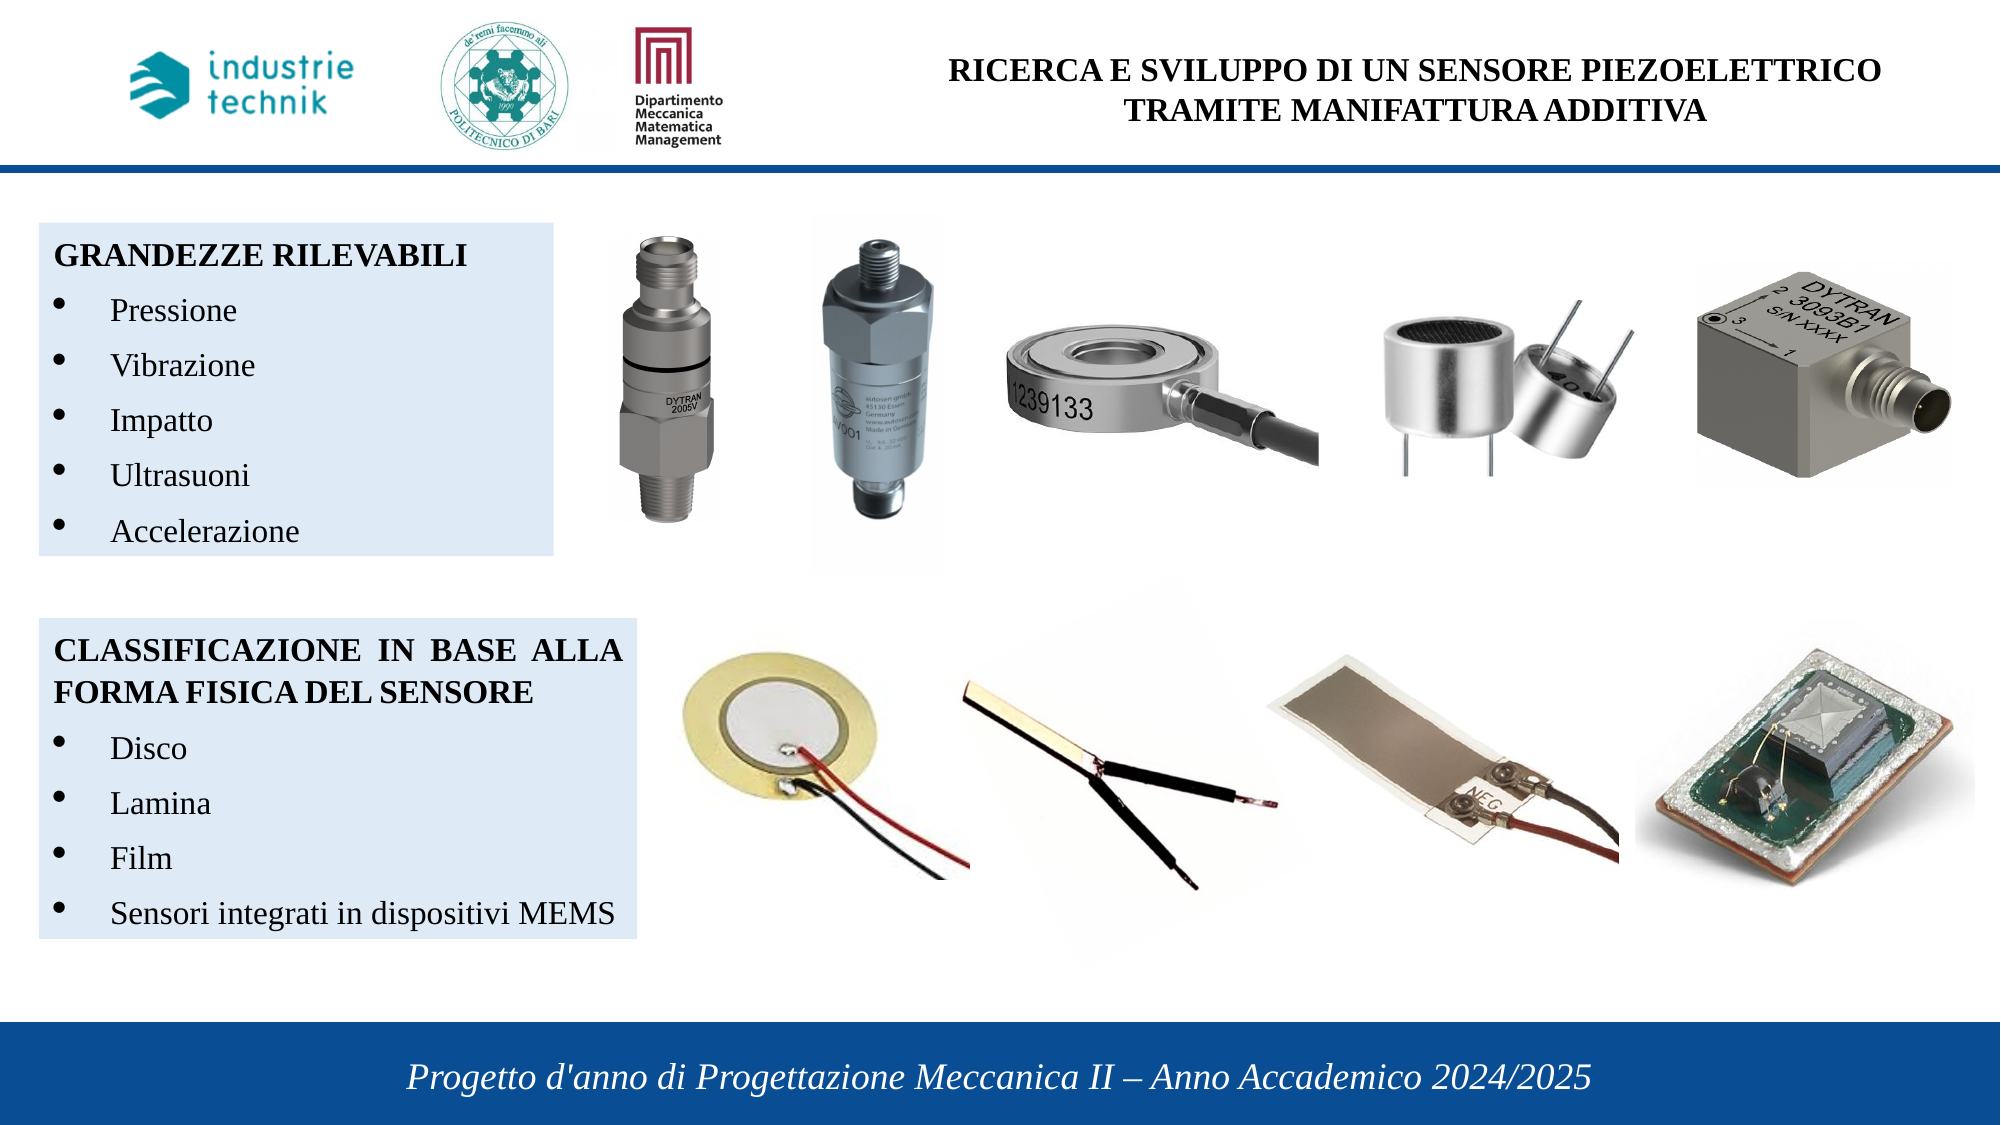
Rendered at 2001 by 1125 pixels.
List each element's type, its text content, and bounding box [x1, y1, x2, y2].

text_box Ricerca e sviluppo di un sensore piezoelettrico TRAMITE MANIFATTURA additiva [880, 40, 1952, 136]
picture [649, 573, 1619, 969]
picture [608, 213, 1319, 574]
picture [1696, 261, 1952, 488]
picture [437, 20, 734, 152]
picture [74, 15, 401, 152]
picture [1635, 619, 1975, 890]
picture [1380, 300, 1636, 479]
text_box GRANDEZZE RILEVABILI Pressione Vibrazione Impatto Ultrasuoni Accelerazione [38, 222, 554, 557]
text_box Progetto d'anno di Progettazione Meccanica II – Anno Accademico 2024/2025 [0, 1022, 2000, 1125]
text_box CLASSIFICAZIONE IN BASE ALLA FORMA FISICA DEL SENSORE Disco Lamina Film Sensori integrati in dispositivi MEMS [38, 617, 638, 939]
